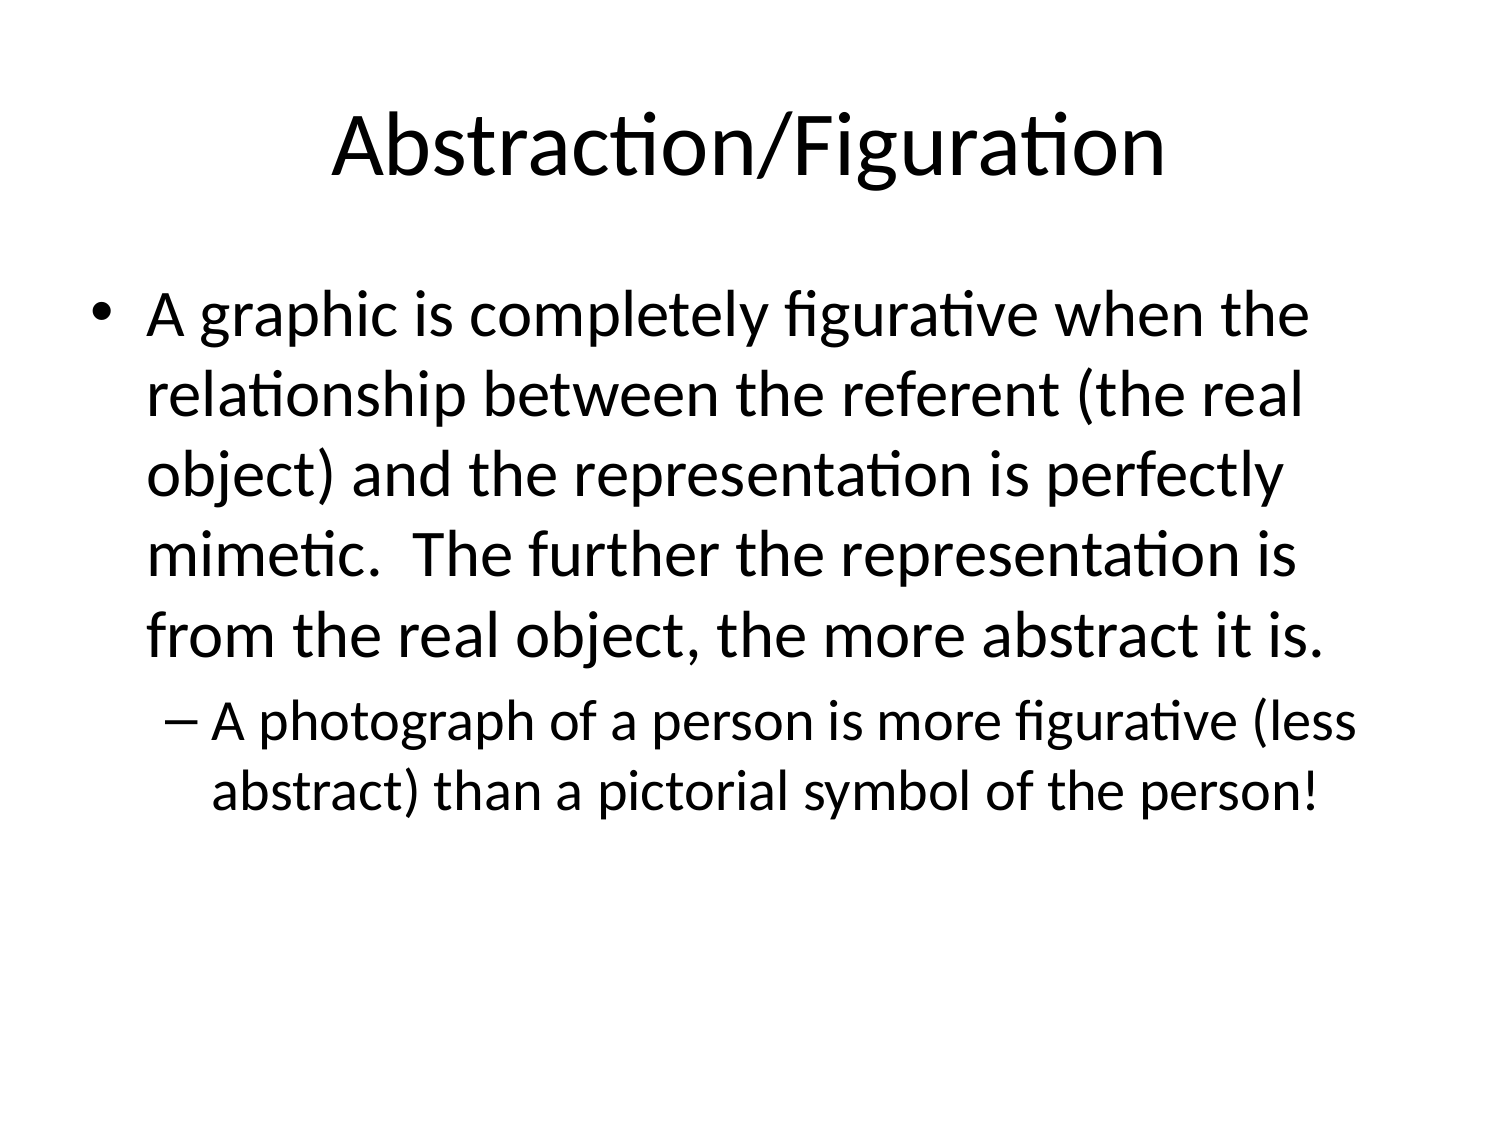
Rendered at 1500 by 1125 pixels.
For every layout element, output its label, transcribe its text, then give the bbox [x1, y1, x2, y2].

list A graphic is completely figurative when the relationship between the referent (the real object) and the representation is perfectly mimetic. The further the representation is from the real object, the more abstract it is. A photograph of a person is more figurative (less abstract) than a pictorial symbol of the person! [75, 262, 1425, 1005]
title Abstraction/Figuration [75, 45, 1425, 233]
